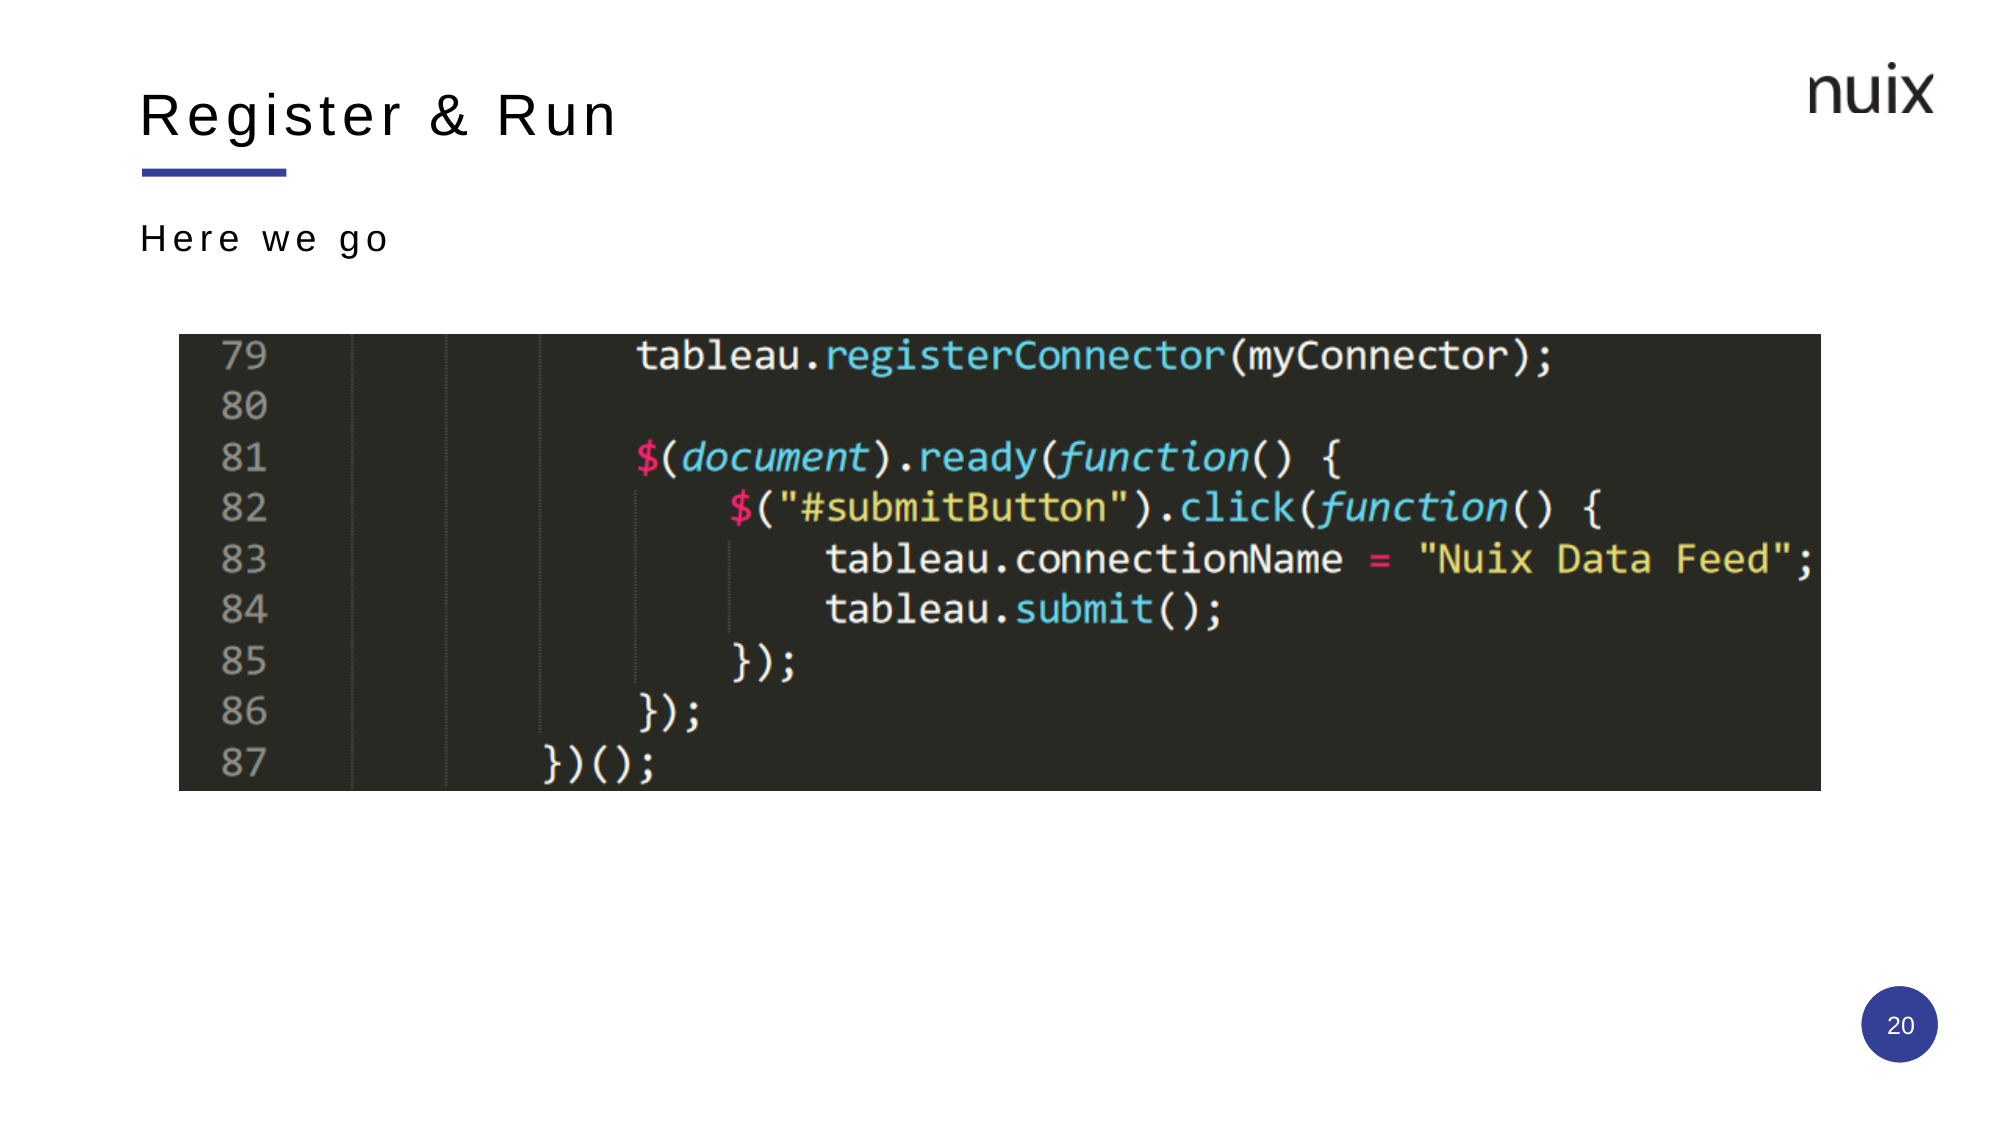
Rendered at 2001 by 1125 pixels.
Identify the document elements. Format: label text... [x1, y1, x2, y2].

list Here we go [125, 206, 1773, 272]
picture [179, 334, 1821, 791]
title Register & Run [125, 69, 1773, 206]
